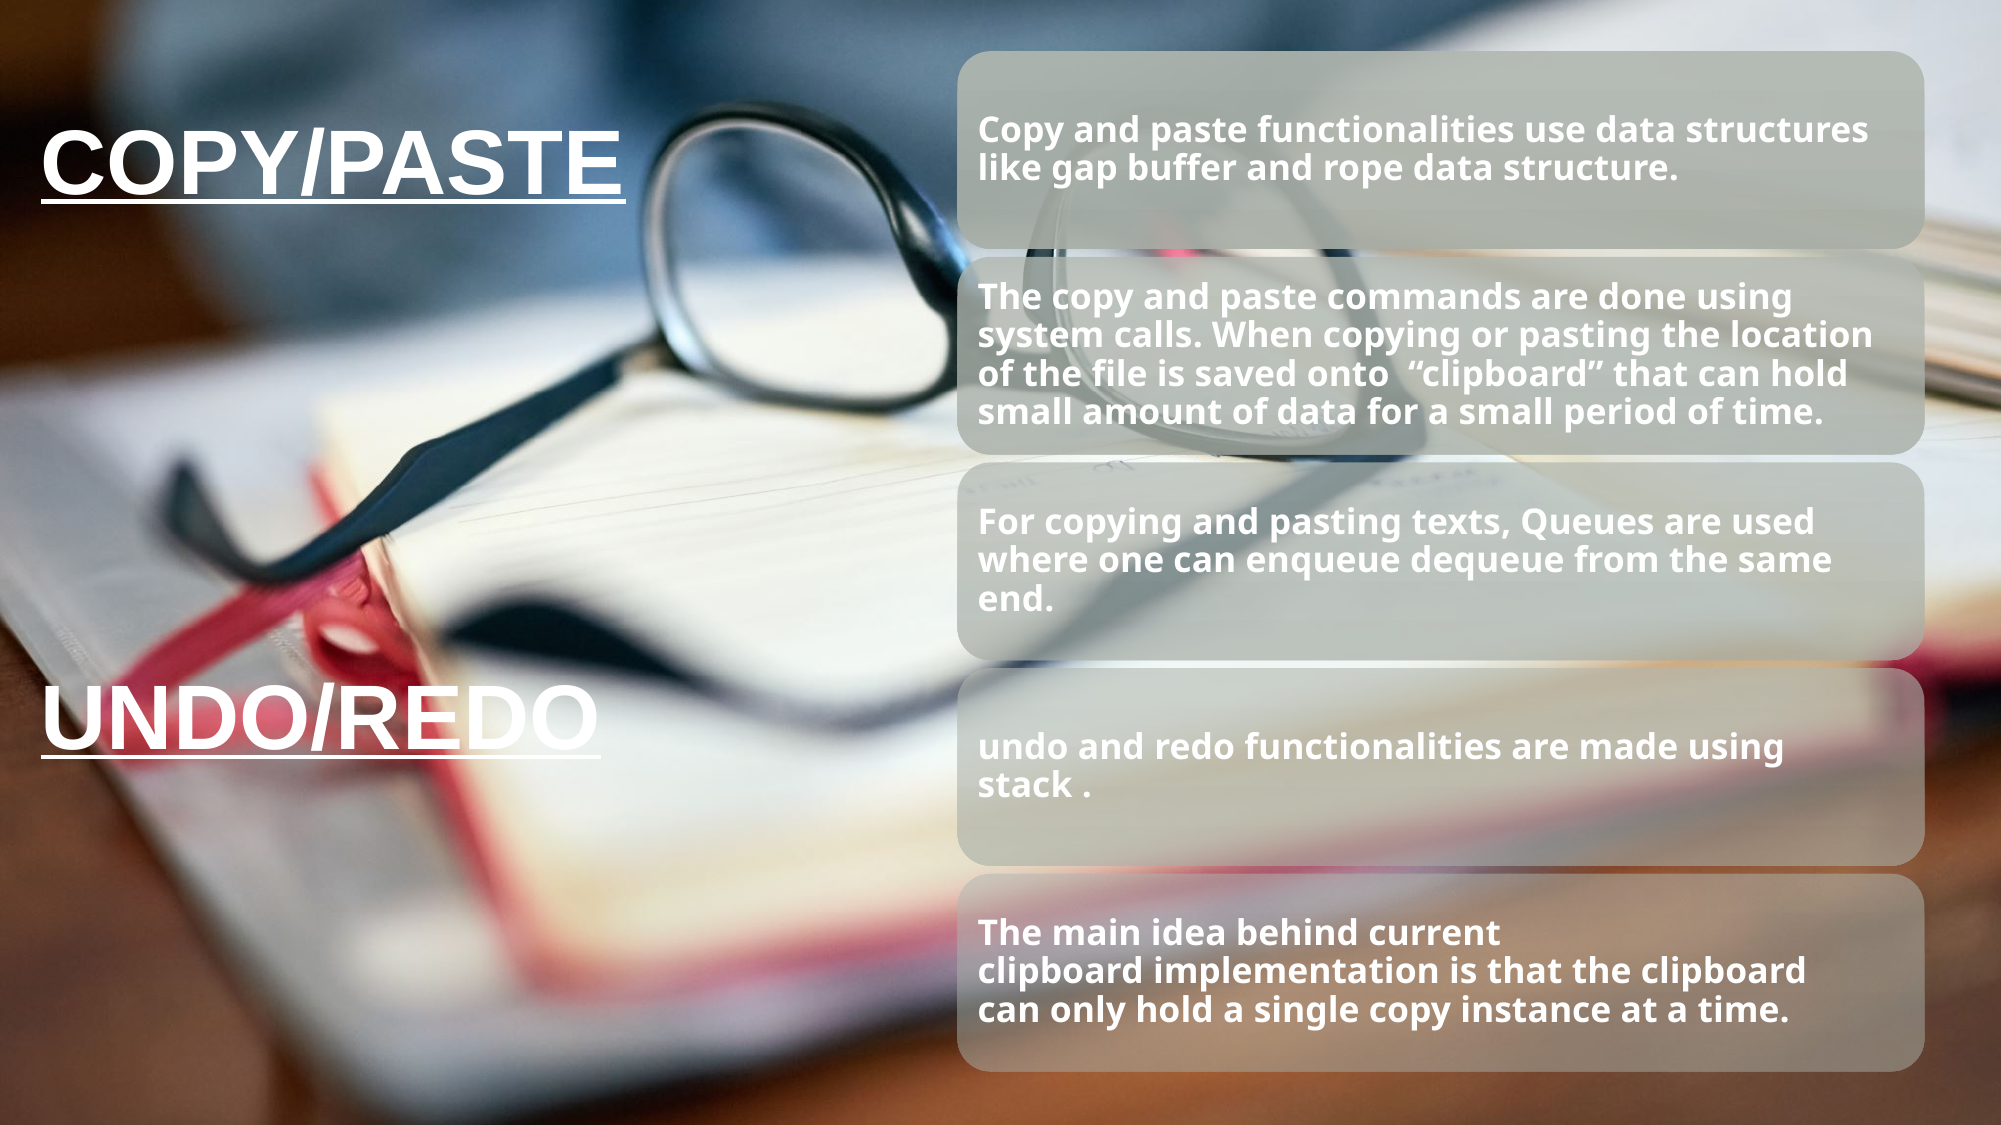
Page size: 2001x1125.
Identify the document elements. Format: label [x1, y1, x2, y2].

picture [0, 0, 2001, 1125]
text_box [957, 50, 1925, 1072]
